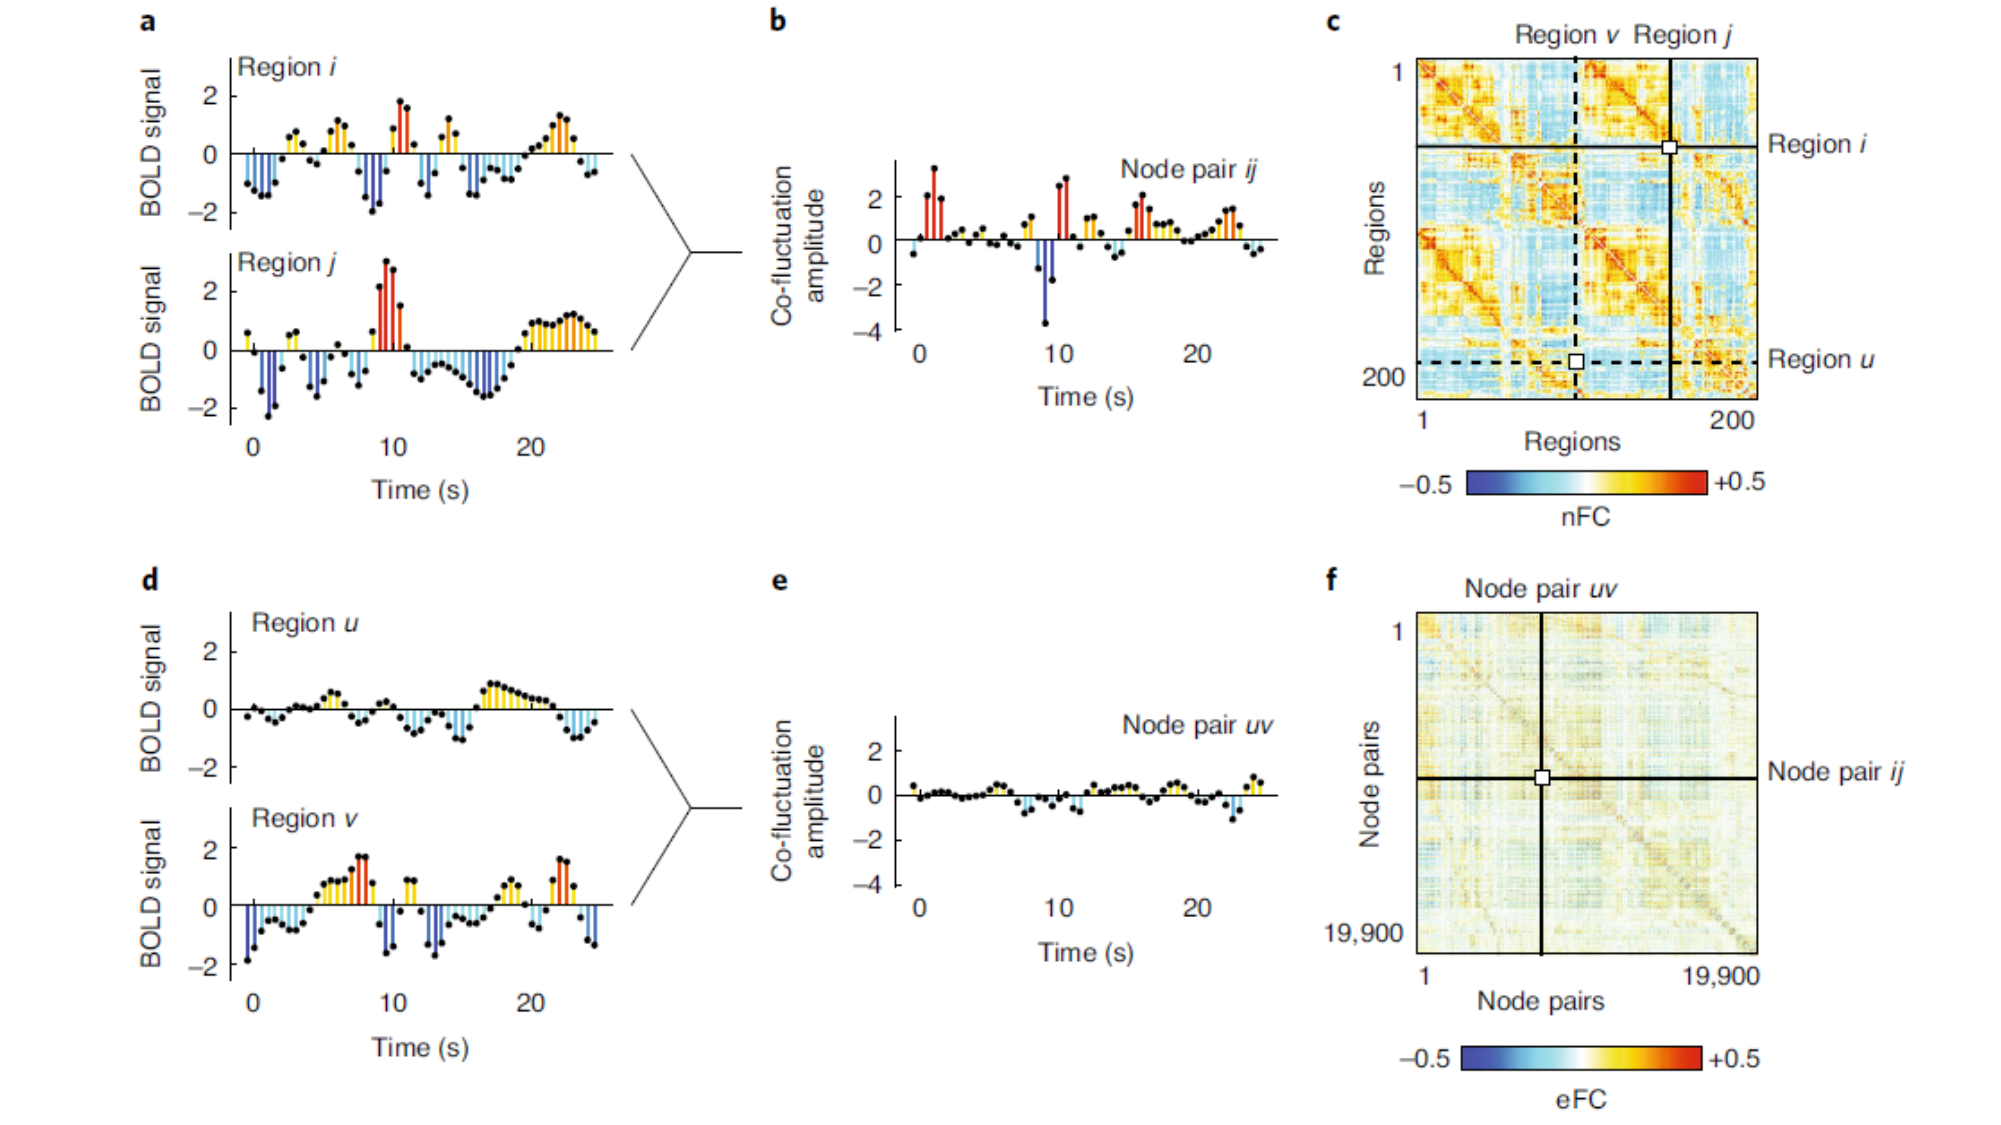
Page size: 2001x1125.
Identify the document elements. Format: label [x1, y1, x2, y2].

picture [119, 0, 1911, 1125]
